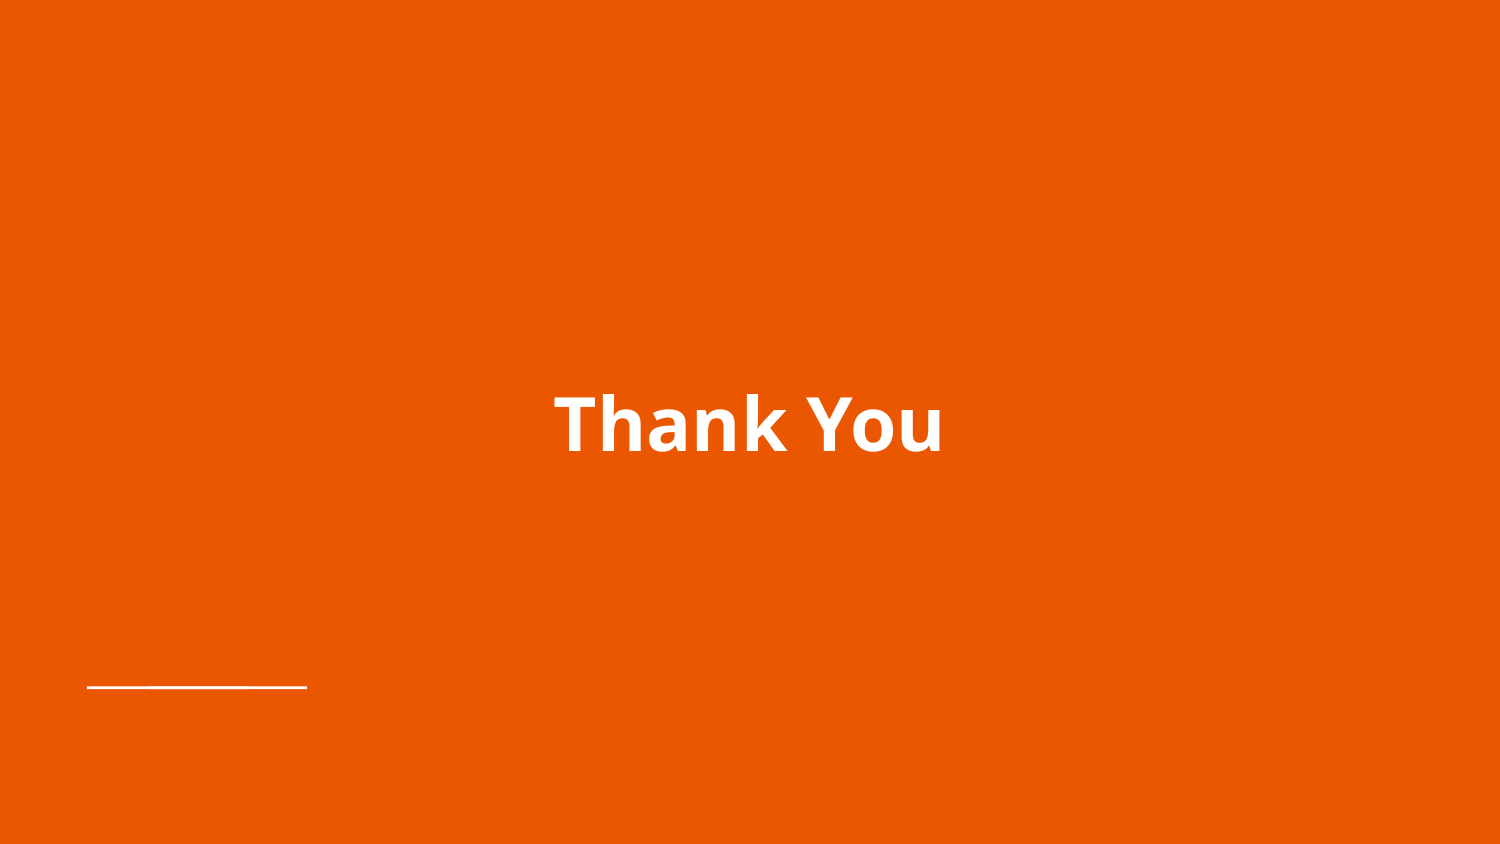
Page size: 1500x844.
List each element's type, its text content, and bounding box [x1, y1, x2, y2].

title Thank You [174, 177, 1326, 667]
